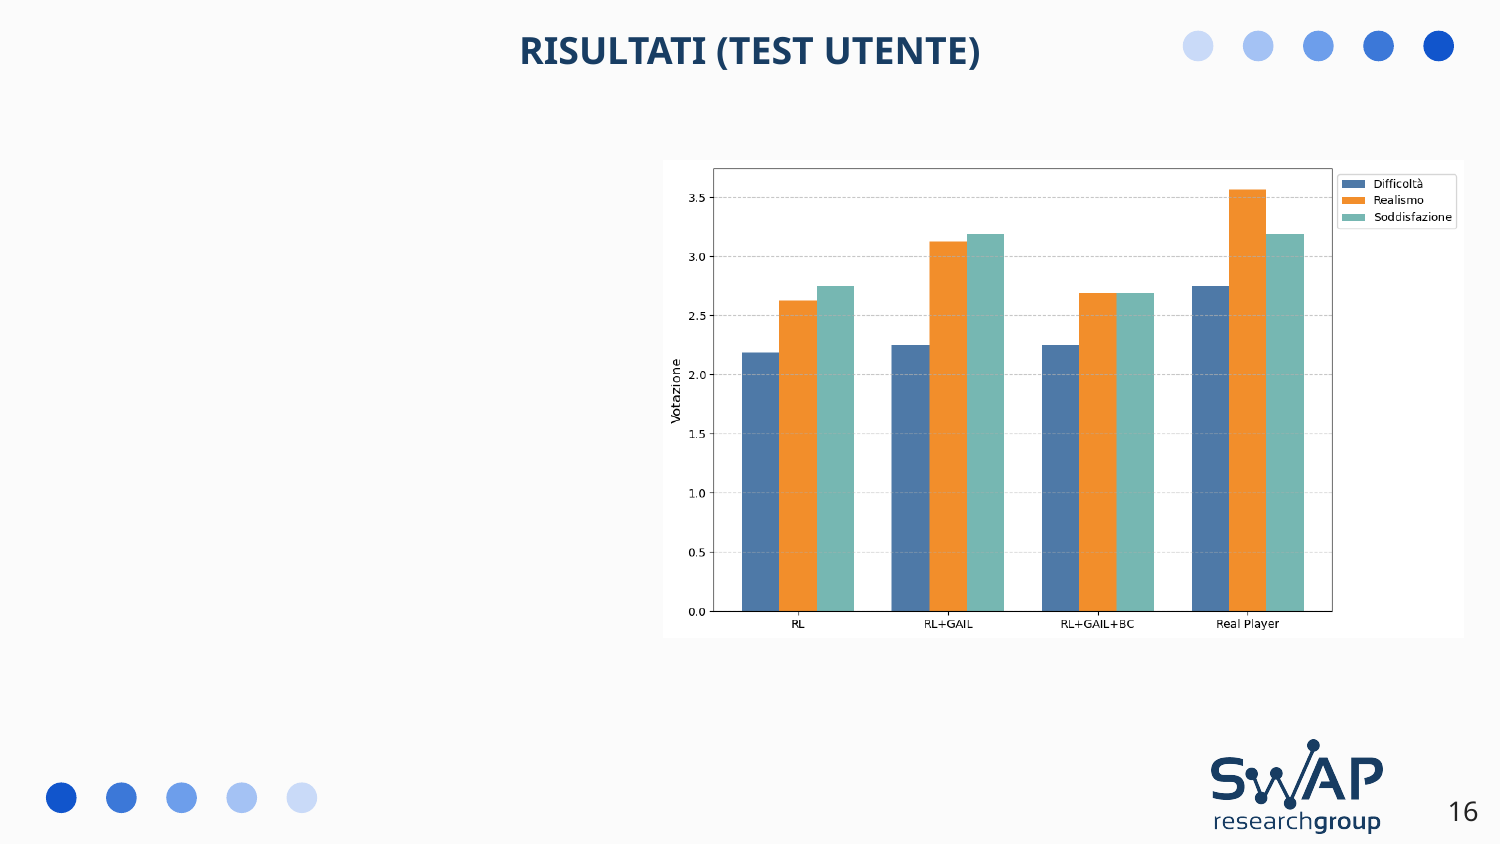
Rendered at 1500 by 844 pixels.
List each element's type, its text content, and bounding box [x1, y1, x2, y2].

picture [663, 160, 1464, 638]
text_box RISULTATI (TEST UTENTE) [59, 2, 1441, 98]
slide_number 16 [1403, 779, 1494, 844]
picture [1211, 739, 1383, 834]
